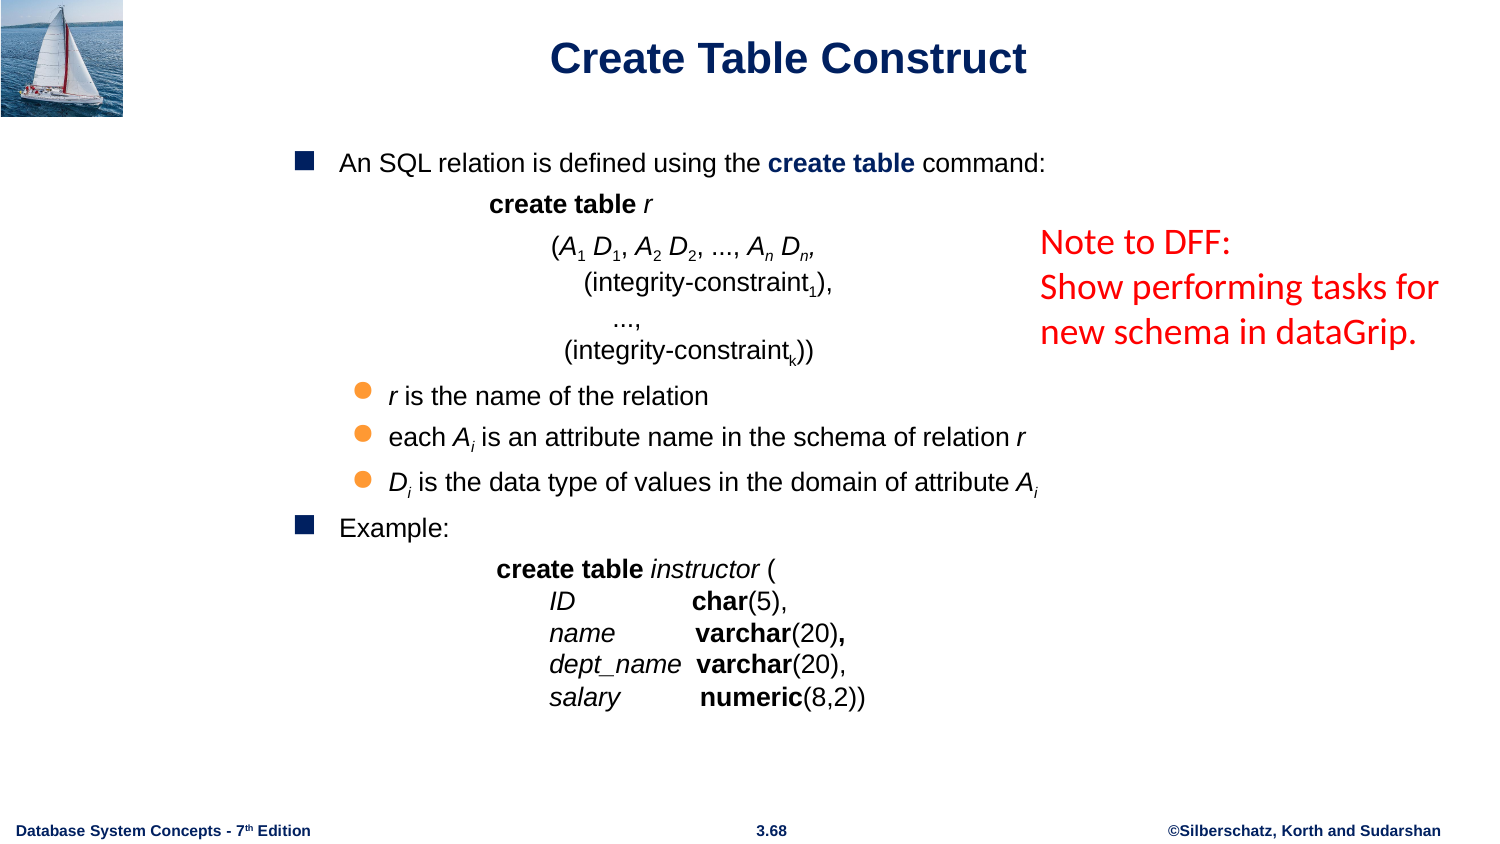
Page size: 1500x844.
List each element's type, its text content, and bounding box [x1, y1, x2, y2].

picture [0, 0, 123, 117]
text_box Note to DFF: Show performing tasks for new schema in dataGrip. [1025, 209, 1455, 359]
list An SQL relation is defined using the create table command: create table r (A1 D1, A2 D2, ..., An Dn, (integrity-constraint1), ..., (integrity-constraintk)) r is the name of the relation each Ai is an attribute name in the schema of relation r Di is the data type of values in the domain of attribute Ai Example: create table instructor ( ID char(5), name varchar(20), dept_name varchar(20), salary numeric(8,2)) [282, 138, 1190, 761]
title Create Table Construct [125, 14, 1452, 90]
